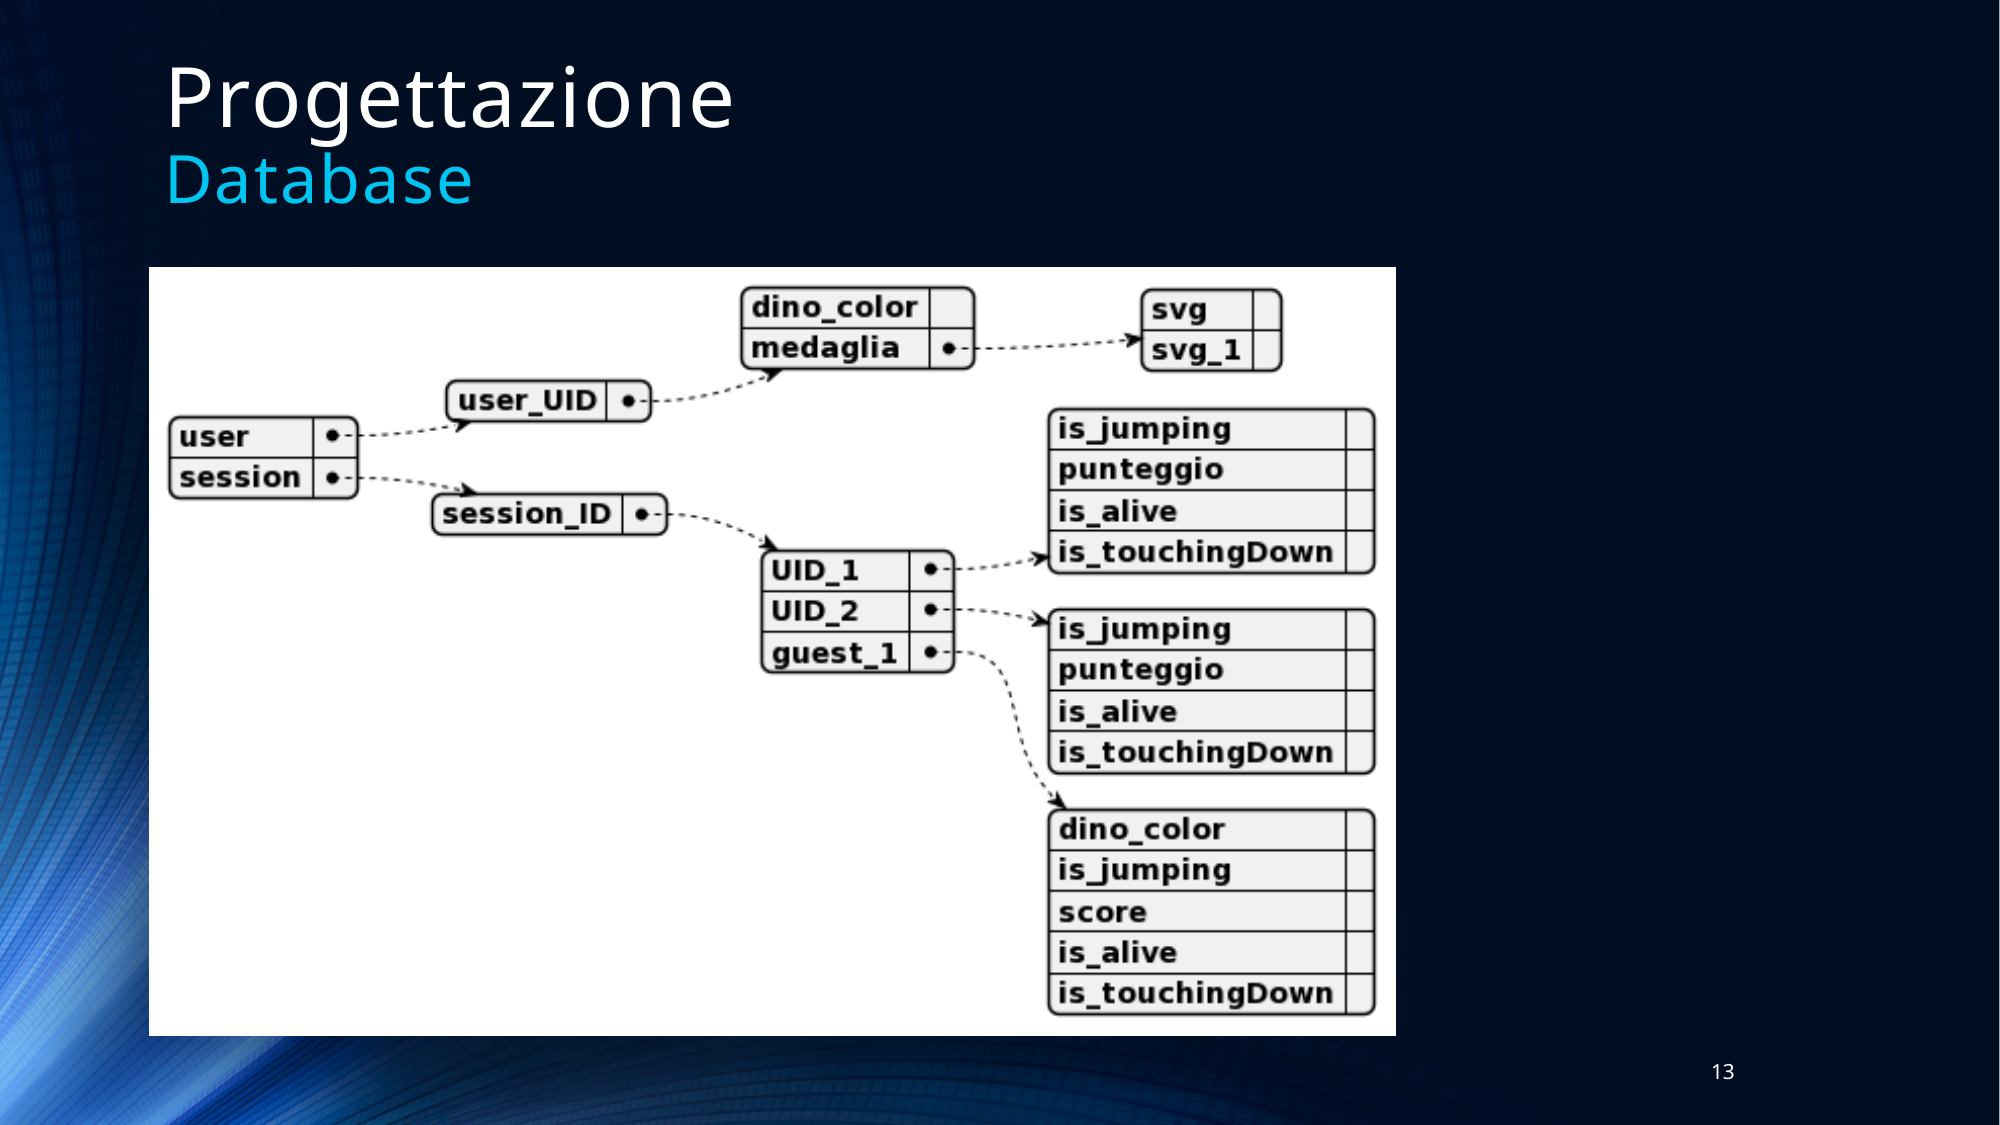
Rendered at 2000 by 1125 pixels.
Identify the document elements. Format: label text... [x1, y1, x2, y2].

slide_number 13 [1612, 1050, 1750, 1096]
title Progettazione Database [149, 0, 1650, 225]
picture [0, 0, 2000, 1125]
